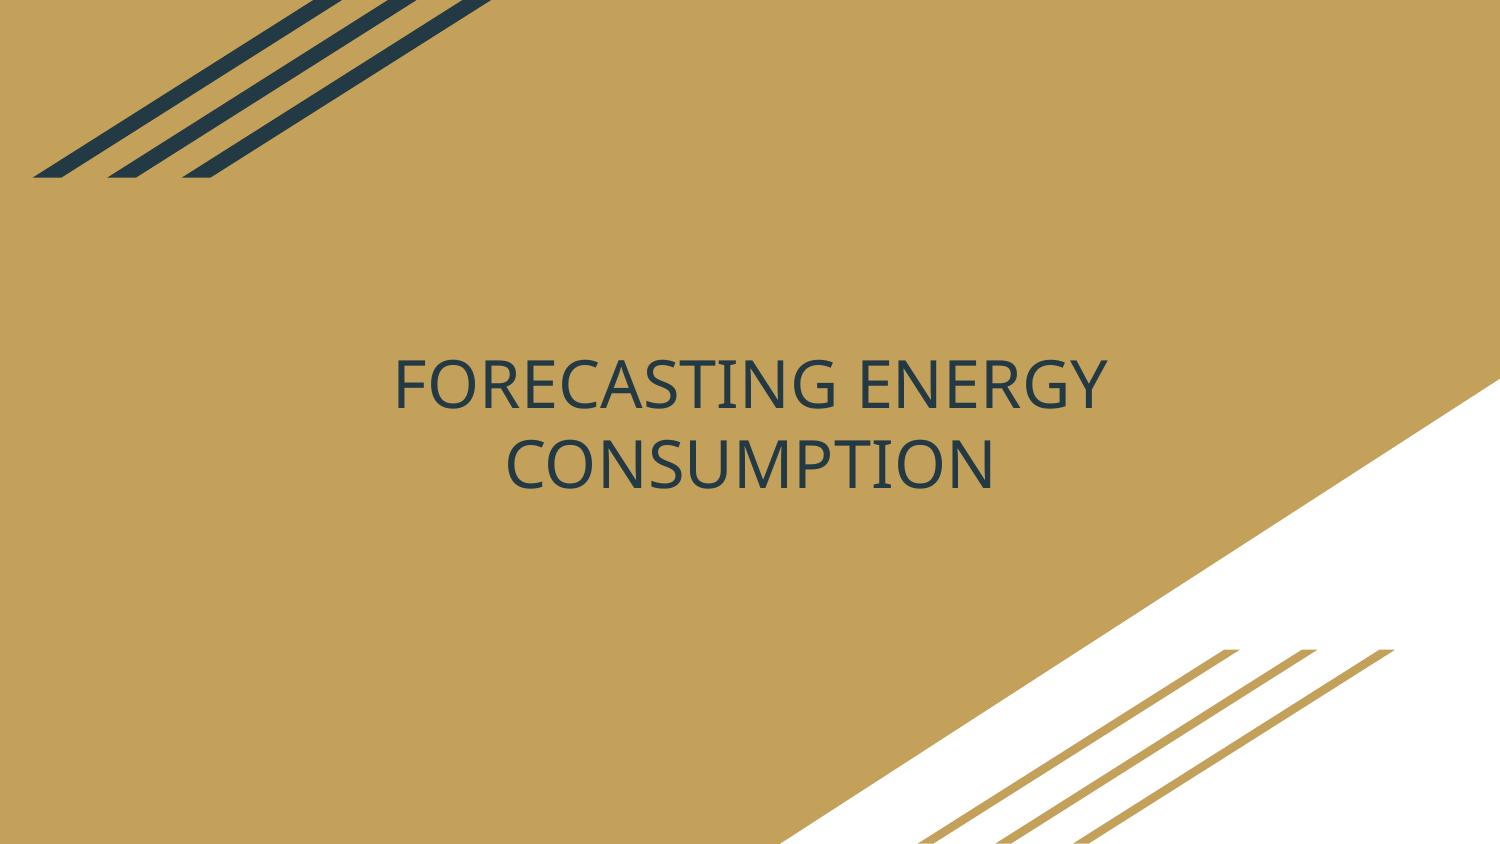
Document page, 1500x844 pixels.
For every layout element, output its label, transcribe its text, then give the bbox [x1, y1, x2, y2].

title FORECASTING ENERGY CONSUMPTION [309, 286, 1192, 557]
